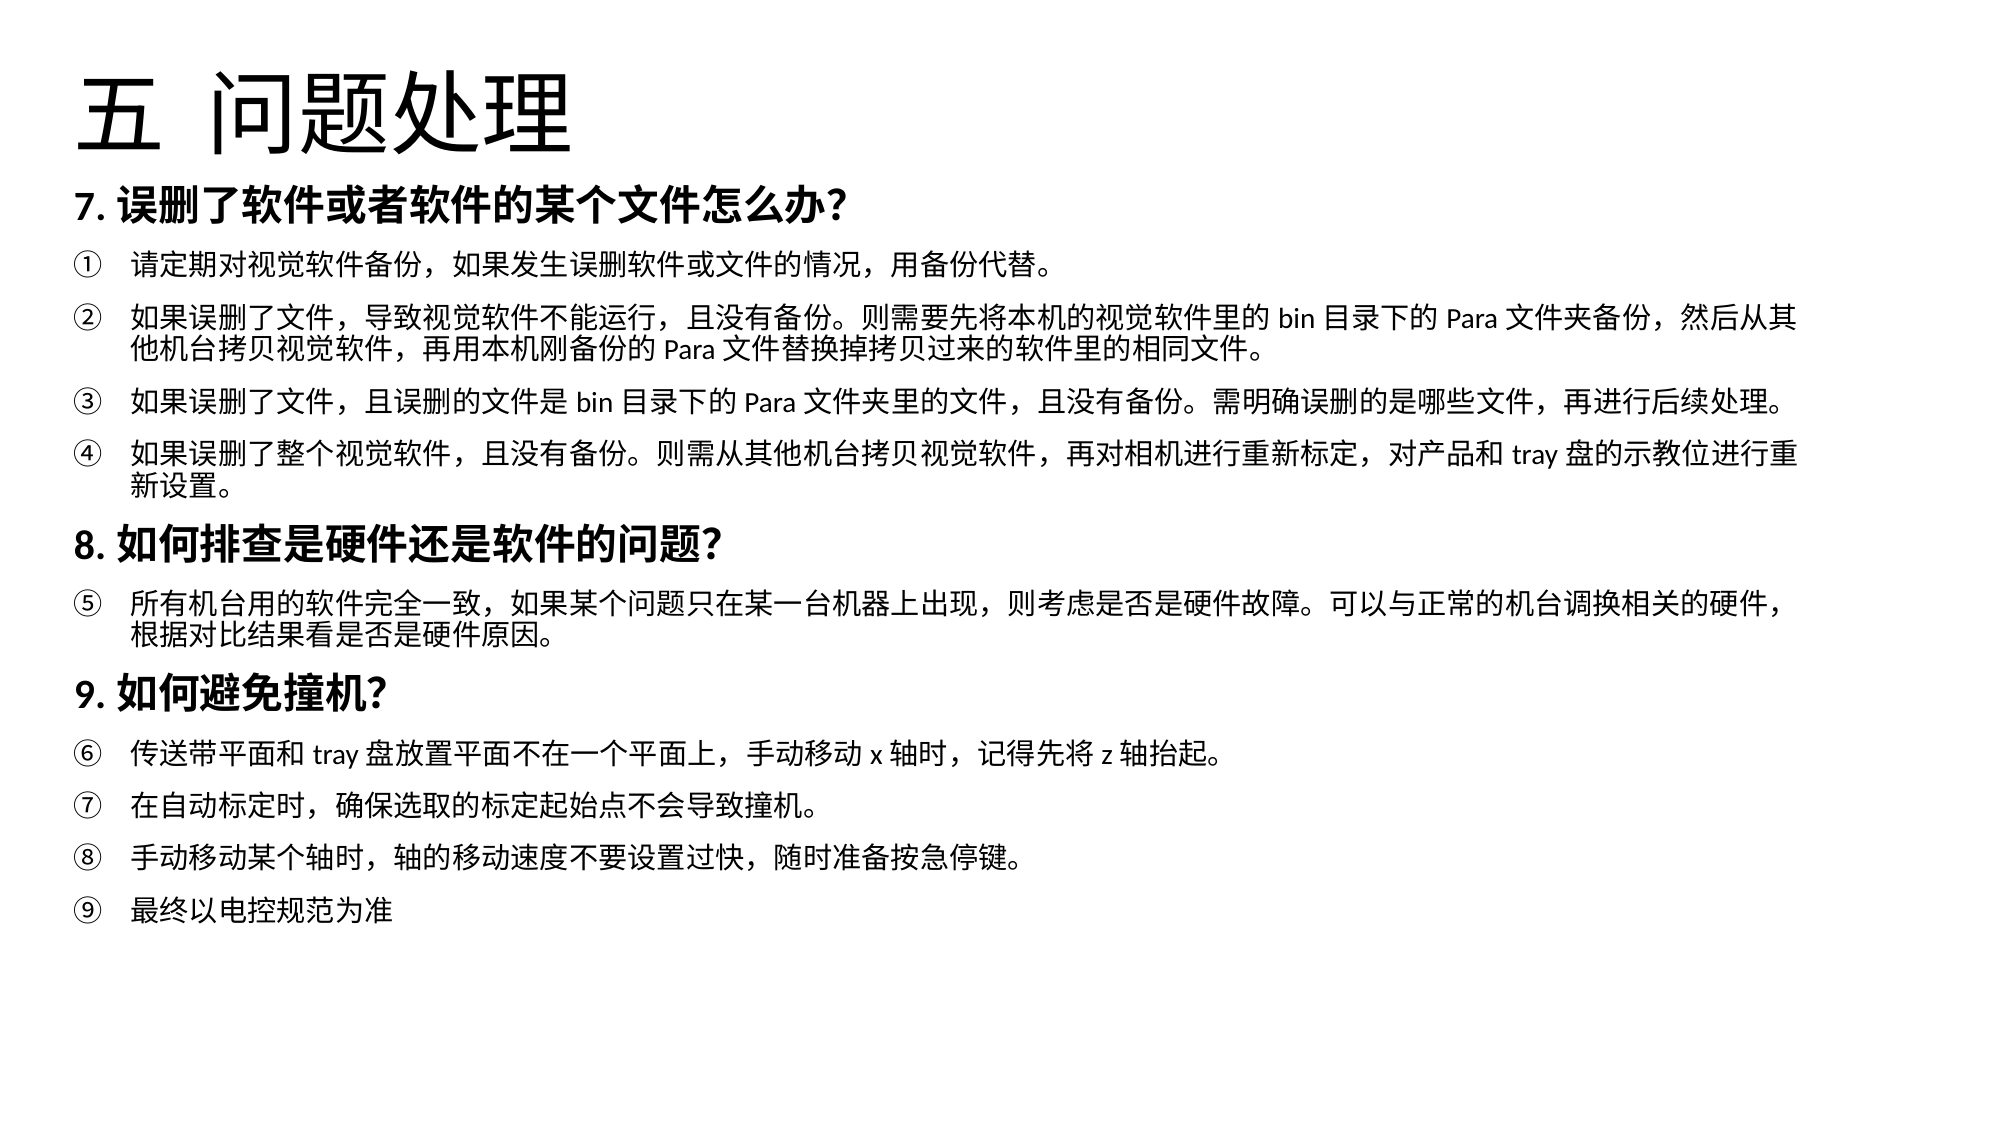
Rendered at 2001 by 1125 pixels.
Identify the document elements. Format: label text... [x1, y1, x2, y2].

title 五 问题处理 [59, 59, 945, 178]
list 7.误删了软件或者软件的某个文件怎么办？ 请定期对视觉软件备份，如果发生误删软件或文件的情况，用备份代替。 如果误删了文件，导致视觉软件不能运行，且没有备份。则需要先将本机的视觉软件里的bin目录下的Para文件夹备份，然后从其他机台拷贝视觉软件，再用本机刚备份的Para文件替换掉拷贝过来的软件里的相同文件。 如果误删了文件，且误删的文件是bin目录下的Para文件夹里的文件，且没有备份。需明确误删的是哪些文件，再进行后续处理。 如果误删了整个视觉软件，且没有备份。则需从其他机台拷贝视觉软件，再对相机进行重新标定，对产品和tray盘的示教位进行重新设置。 8.如何排查是硬件还是软件的问题？ 所有机台用的软件完全一致，如果某个问题只在某一台机器上出现，则考虑是否是硬件故障。可以与正常的机台调换相关的硬件，根据对比结果看是否是硬件原因。 9.如何避免撞机？ 传送带平面和tray盘放置平面不在一个平面上，手动移动x轴时，记得先将z轴抬起。 在自动标定时，确保选取的标定起始点不会导致撞机。 手动移动某个轴时，轴的移动速度不要设置过快，随时准备按急停键。 最终以电控规范为准 [59, 177, 1831, 1014]
